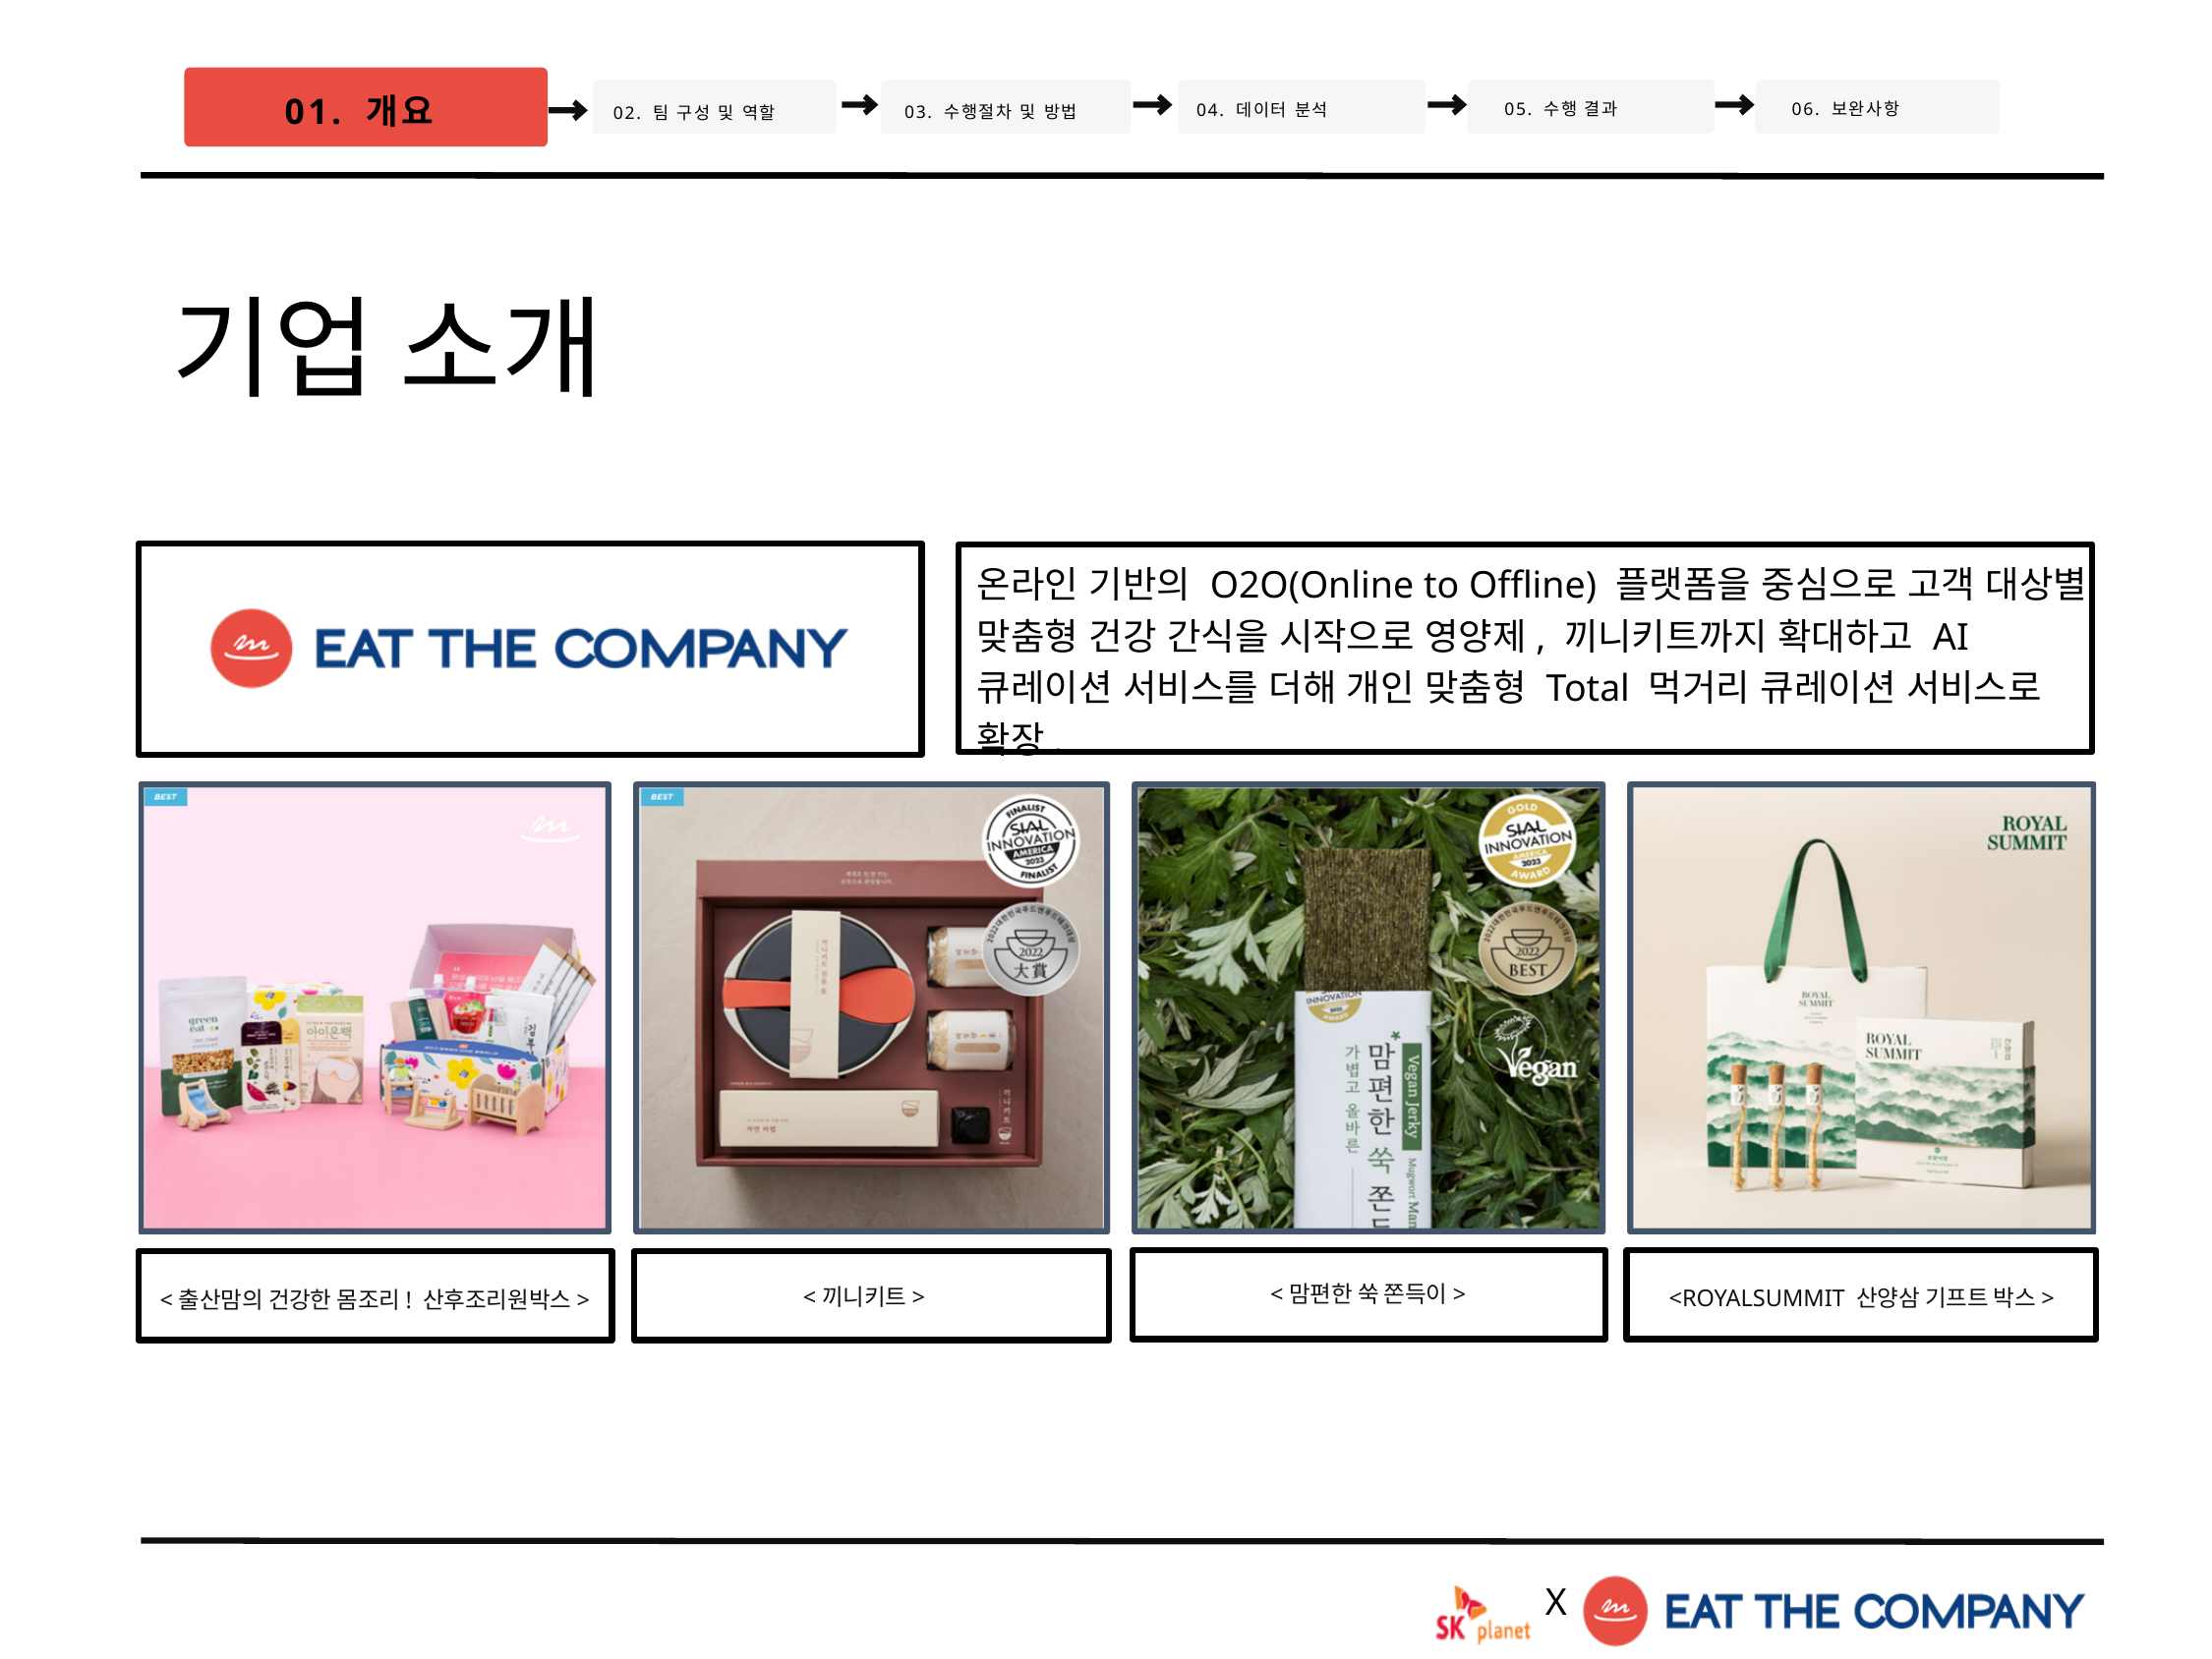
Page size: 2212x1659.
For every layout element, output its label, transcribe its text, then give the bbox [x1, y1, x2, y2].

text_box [138, 463, 2105, 1361]
text_box 기업 소개 [171, 318, 770, 411]
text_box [141, 67, 2105, 177]
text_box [141, 1517, 2143, 1659]
